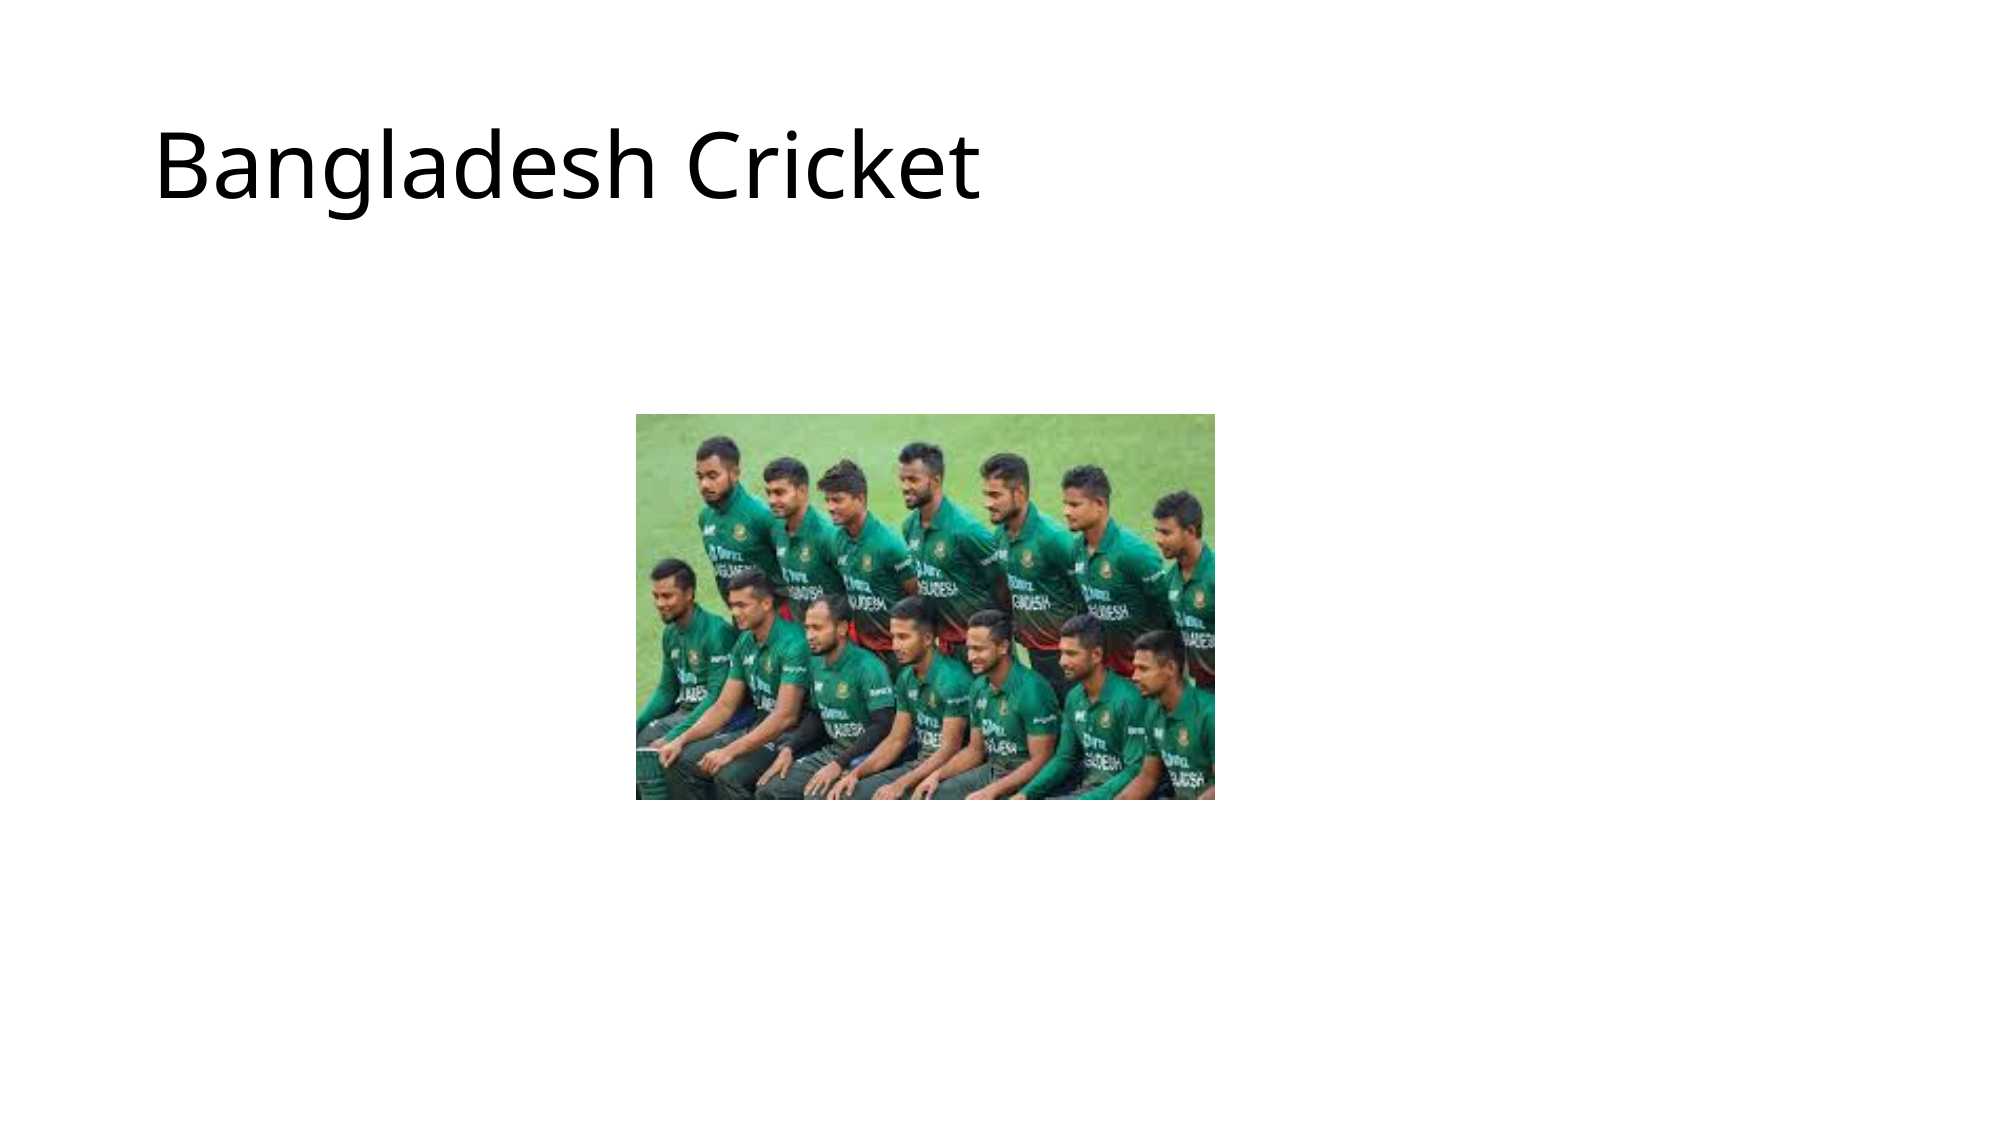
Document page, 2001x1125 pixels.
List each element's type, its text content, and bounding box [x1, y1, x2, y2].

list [636, 414, 1215, 800]
title Bangladesh Cricket [137, 59, 1863, 278]
